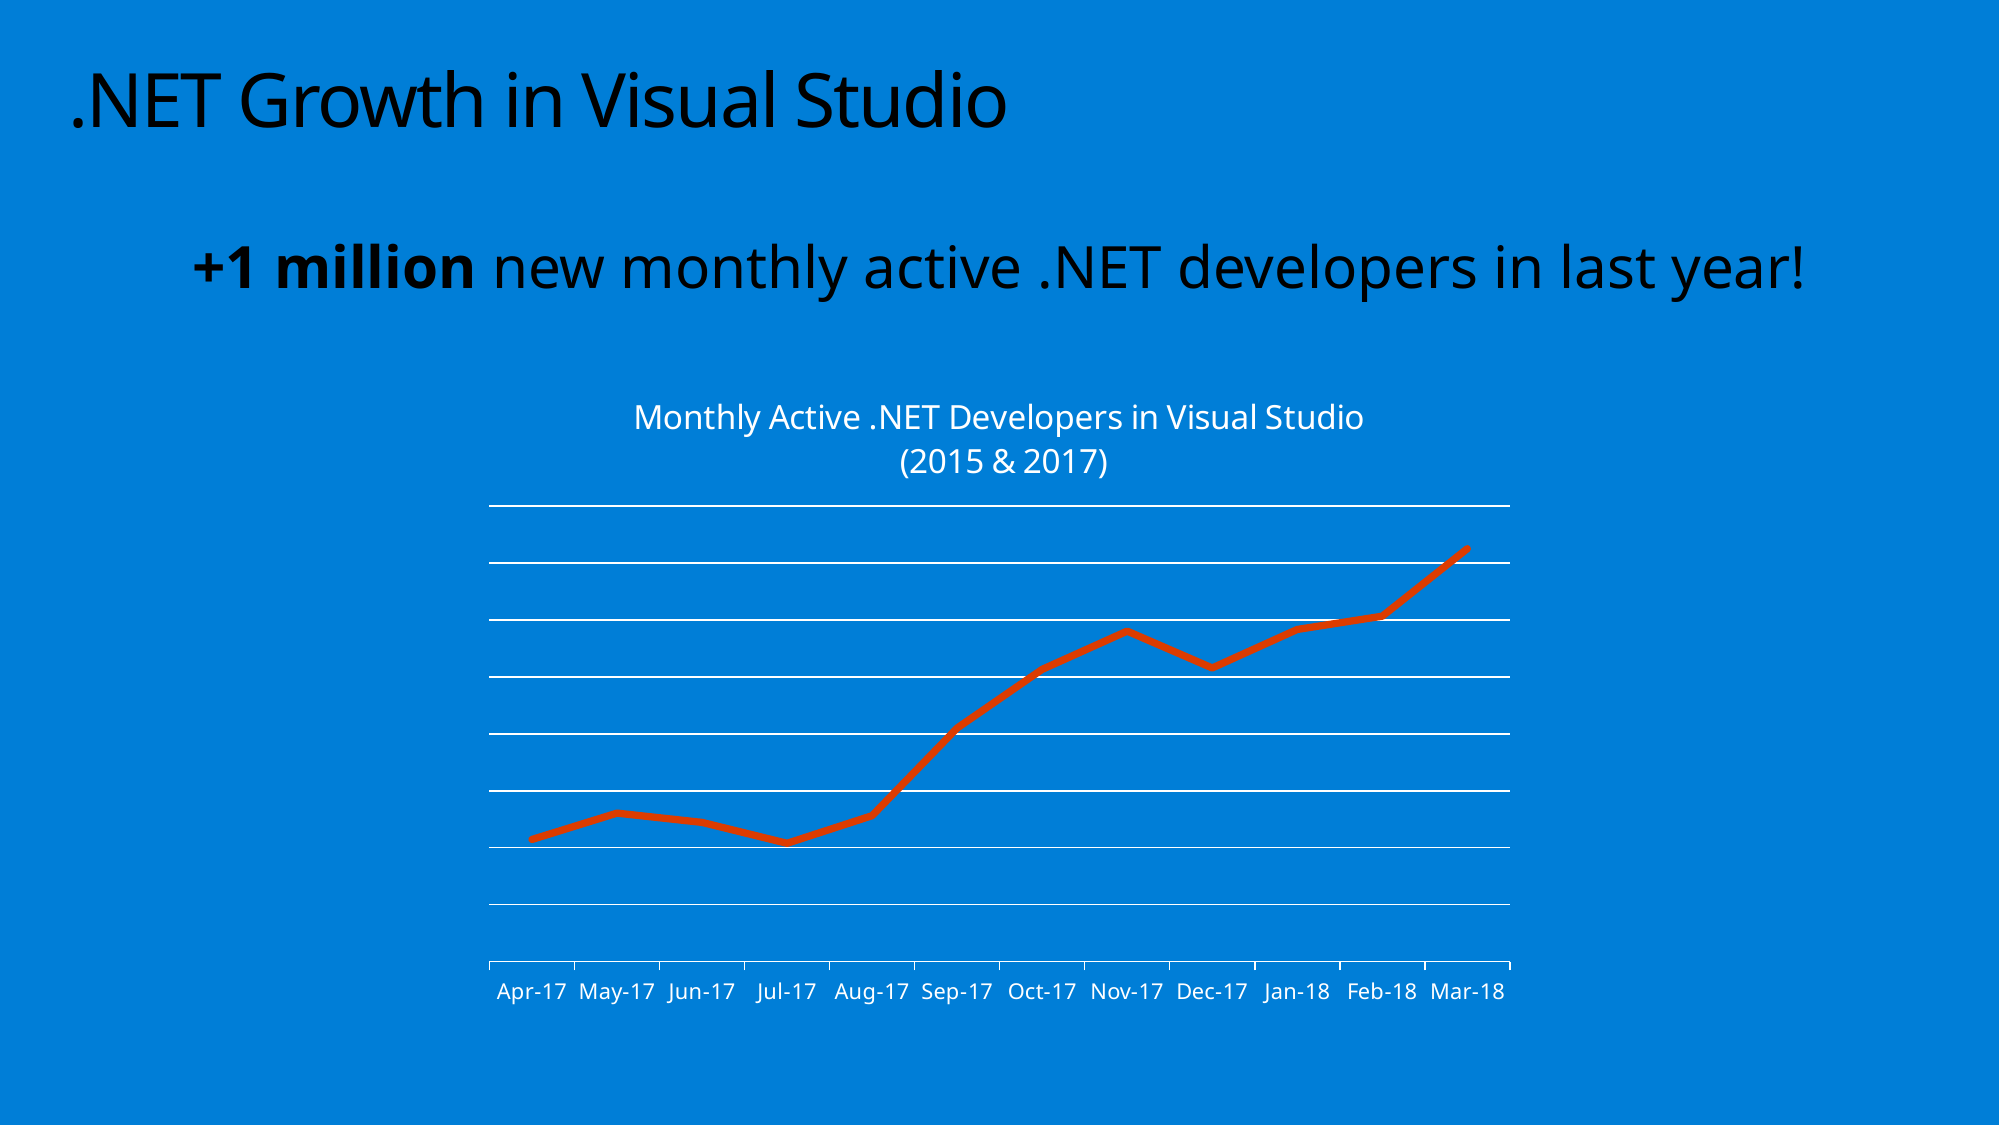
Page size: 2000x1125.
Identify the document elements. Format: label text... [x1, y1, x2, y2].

title .NET Growth in Visual Studio [44, 47, 1956, 196]
chart [467, 364, 1532, 1020]
list +1 million new monthly active .NET developers in last year! [0, 223, 2000, 294]
